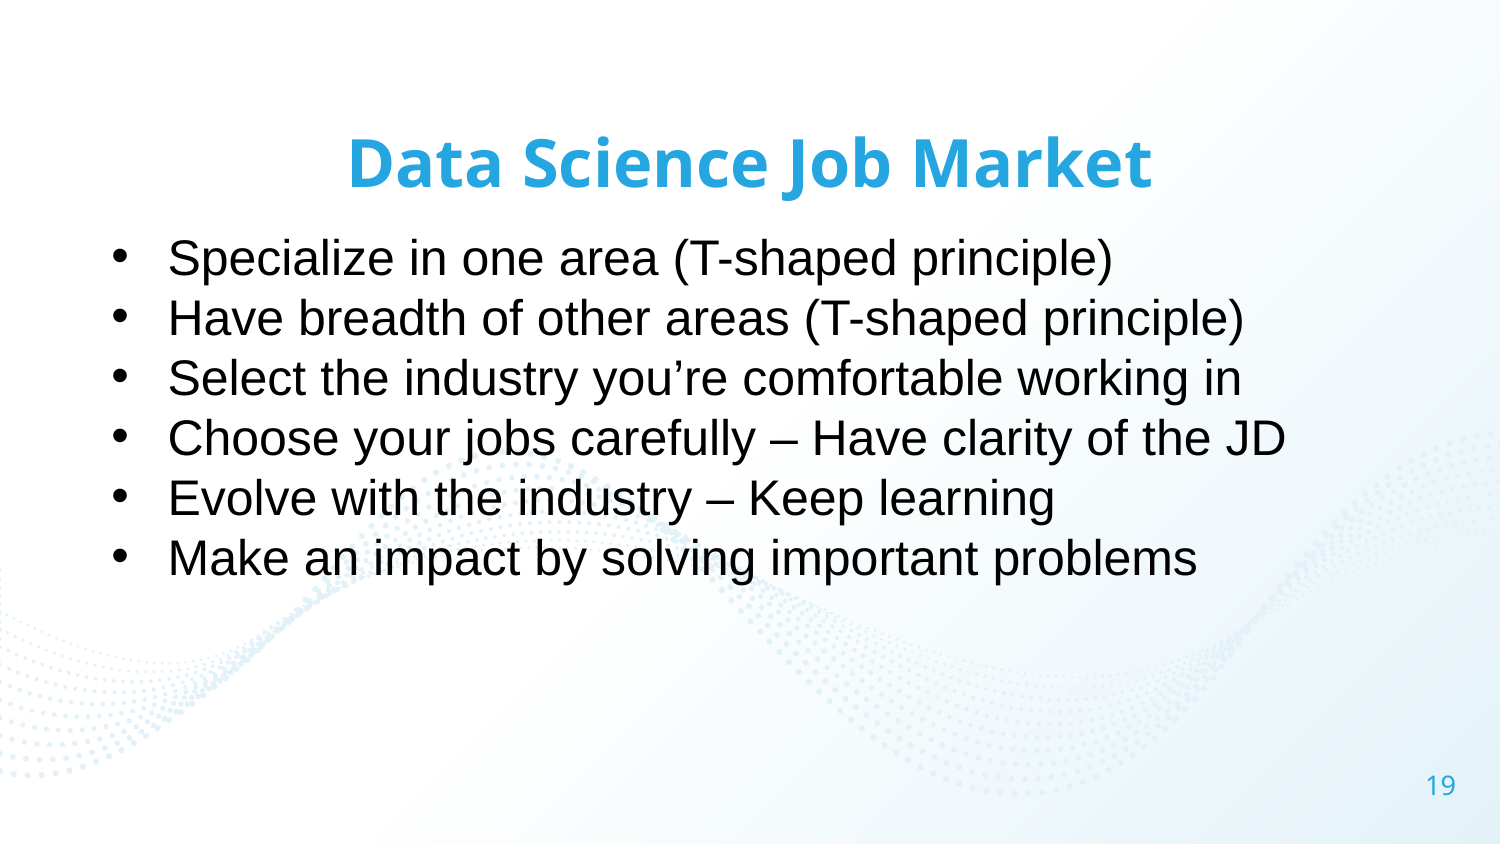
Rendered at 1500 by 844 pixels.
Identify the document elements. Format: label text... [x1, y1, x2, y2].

title Data Science Job Market [170, 137, 1330, 203]
slide_number 19 [1366, 754, 1457, 819]
text_box Specialize in one area (T-shaped principle) Have breadth of other areas (T-shaped principle) Select the industry you’re comfortable working in Choose your jobs carefully – Have clarity of the JD Evolve with the industry – Keep learning Make an impact by solving important problems [96, 218, 1379, 593]
